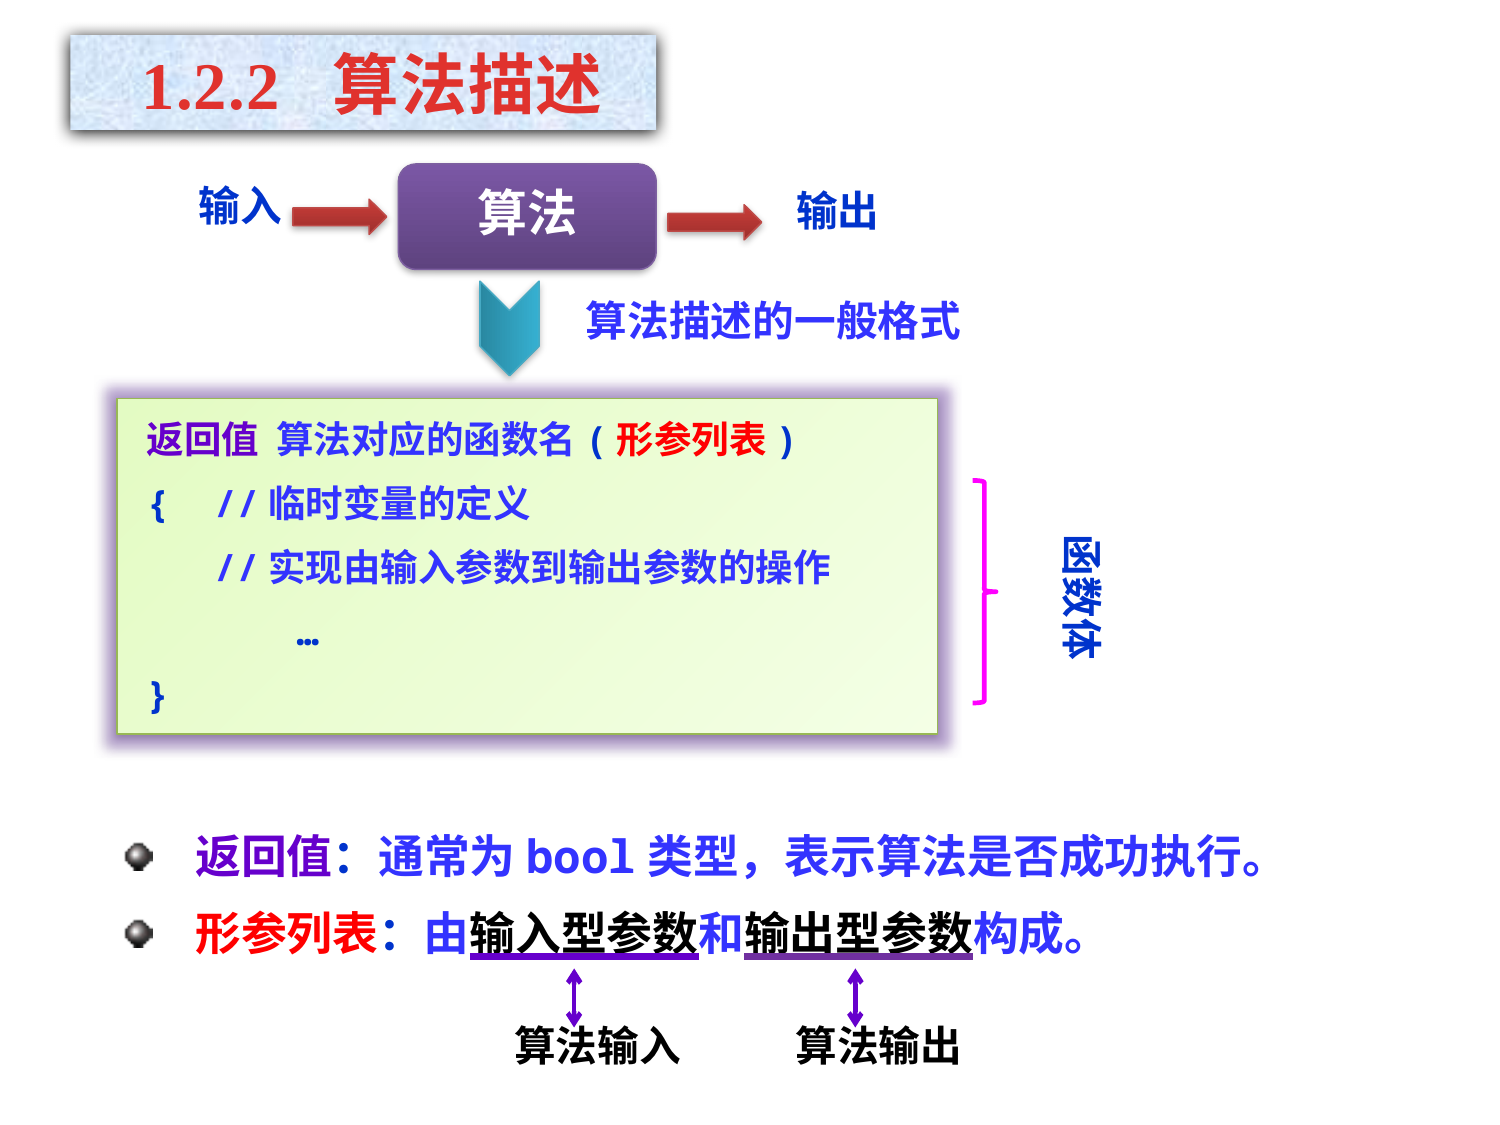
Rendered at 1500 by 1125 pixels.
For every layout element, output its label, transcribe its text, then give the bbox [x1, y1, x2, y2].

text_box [105, 820, 1313, 1093]
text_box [479, 280, 997, 376]
text_box 1.2.2 算法描述 [70, 35, 657, 130]
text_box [175, 163, 903, 270]
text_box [116, 398, 1106, 753]
